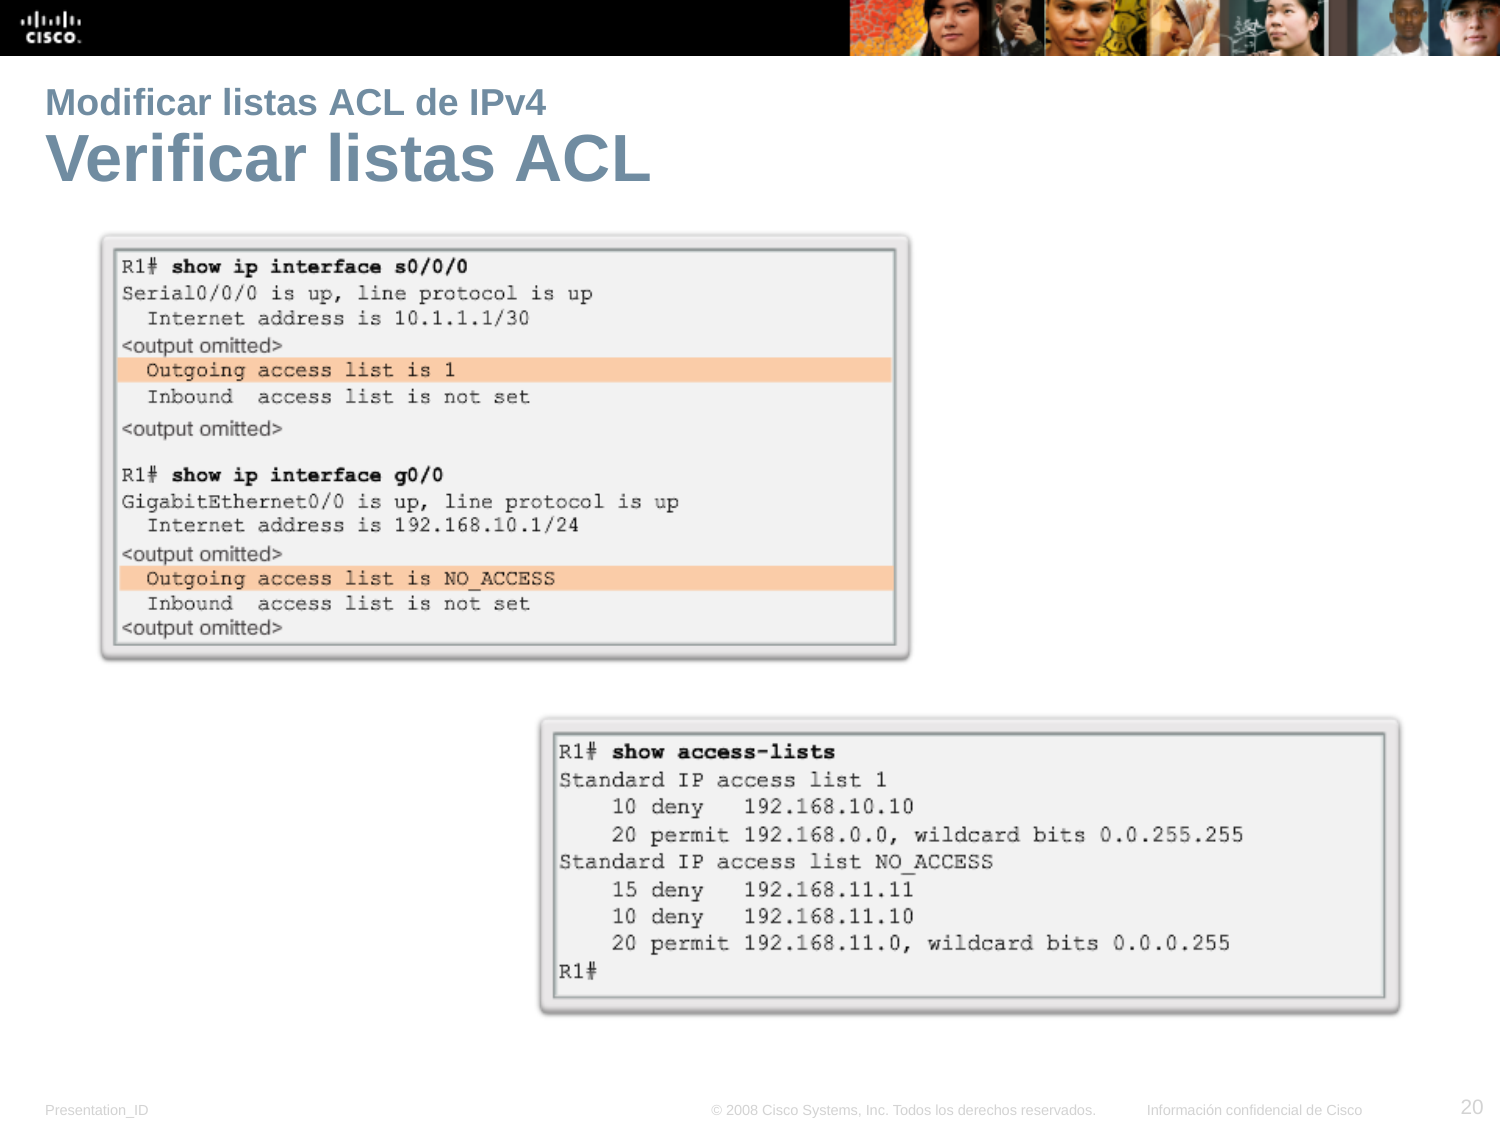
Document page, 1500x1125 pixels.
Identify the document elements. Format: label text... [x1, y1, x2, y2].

picture [93, 212, 1442, 1061]
title Modificar listas ACL de IPv4 Verificar listas ACL [31, 64, 1471, 203]
picture [0, 0, 1500, 56]
